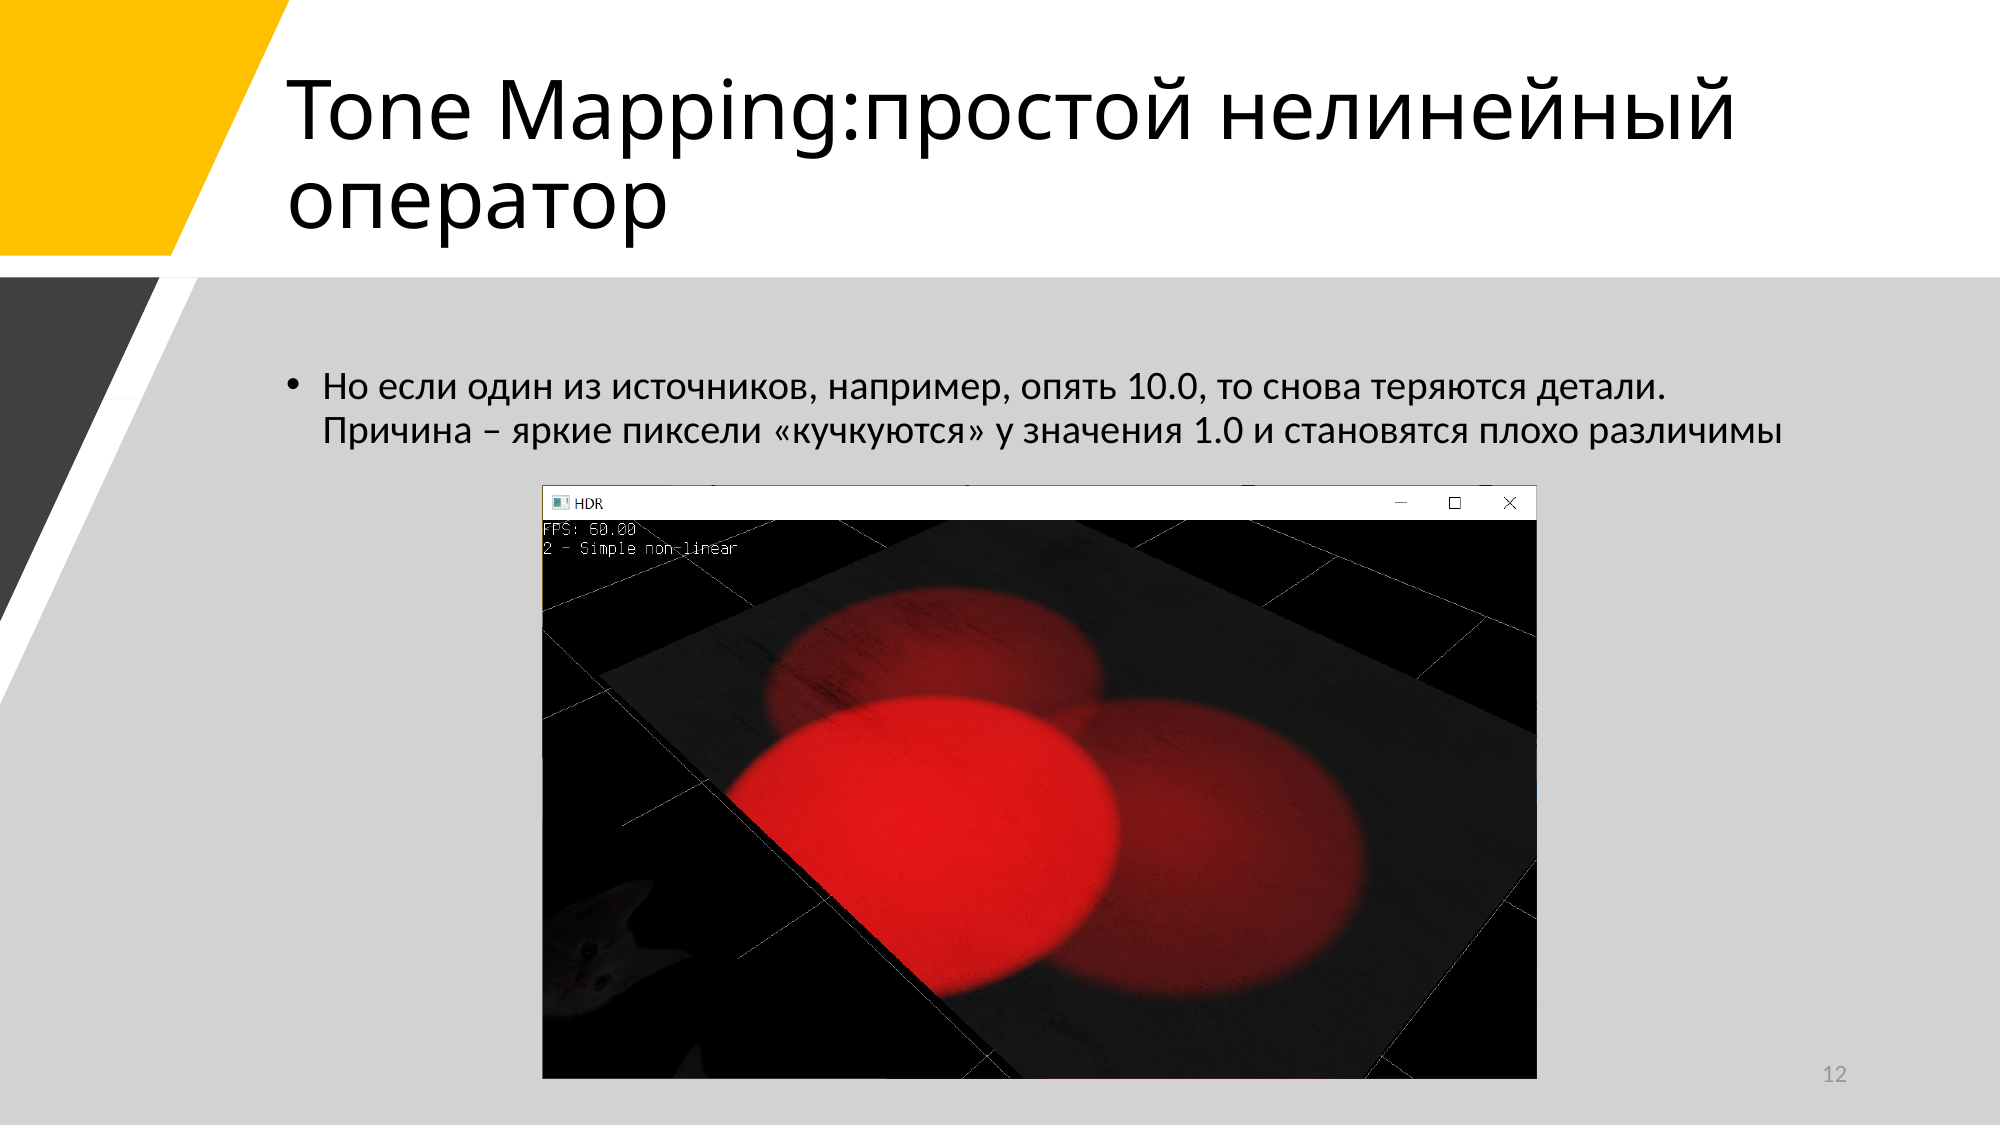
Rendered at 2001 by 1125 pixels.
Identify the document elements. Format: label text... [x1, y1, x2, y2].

text_box [0, 0, 291, 257]
title Tone Mapping:простой нелинейный оператор [271, 60, 1808, 255]
picture [542, 485, 1537, 1079]
slide_number 12 [1412, 1042, 1863, 1103]
text_box [0, 276, 2000, 1125]
text_box [0, 276, 162, 622]
list Но если один из источников, например, опять 10.0, то снова теряются детали. Причина – яркие пиксели «кучкуются» у значения 1.0 и становятся плохо различимы [271, 356, 1808, 500]
